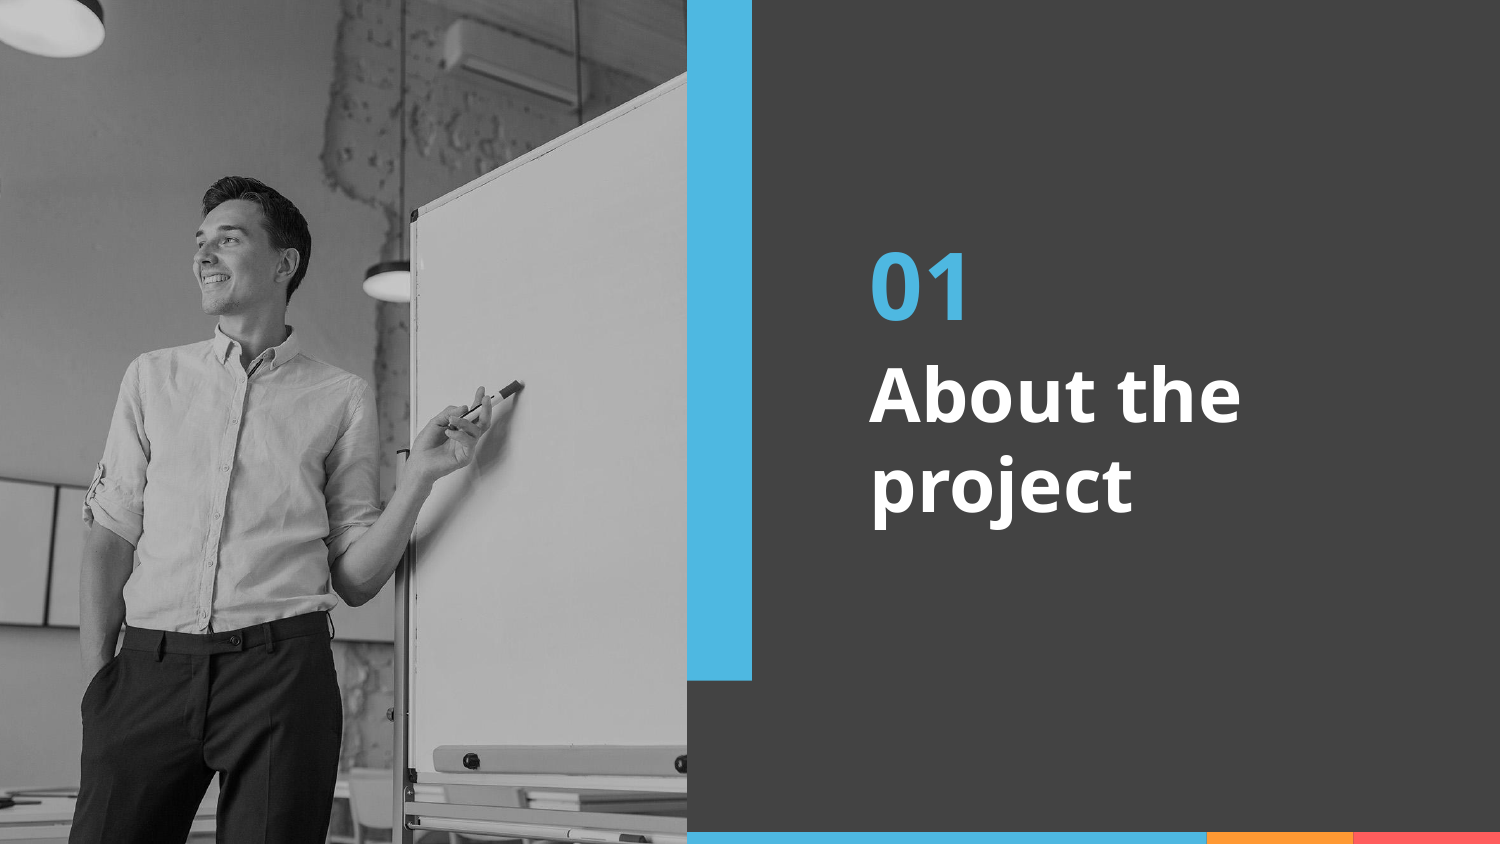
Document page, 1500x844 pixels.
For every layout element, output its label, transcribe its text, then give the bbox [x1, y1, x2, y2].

title 01 [854, 211, 1383, 381]
picture [0, 0, 687, 844]
text_box [689, 0, 752, 681]
title About the project [854, 381, 1383, 507]
